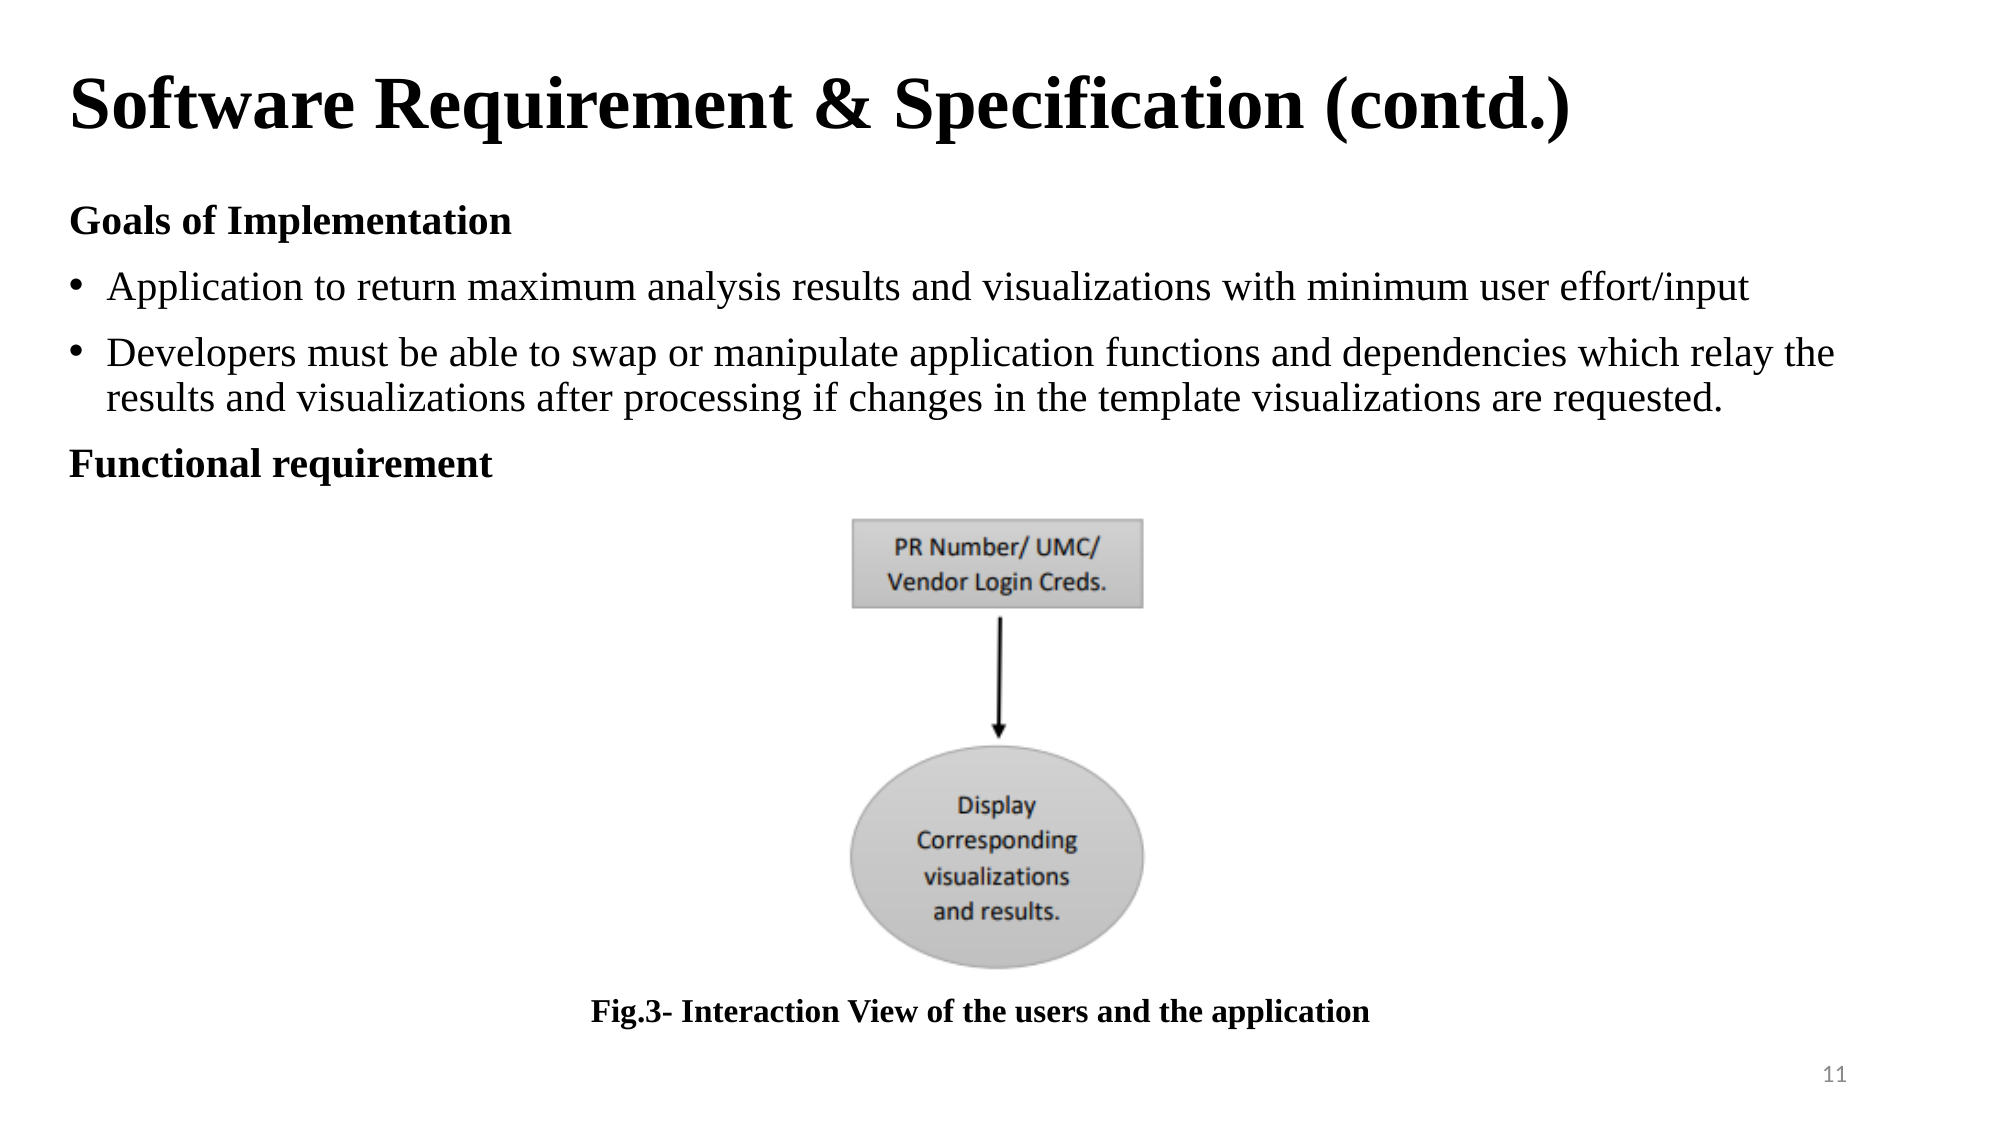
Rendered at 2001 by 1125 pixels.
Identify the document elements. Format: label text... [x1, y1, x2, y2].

text_box Fig.3- Interaction View of the users and the application [582, 980, 1418, 1038]
picture [834, 510, 1166, 975]
title Software Requirement & Specification (contd.) [54, 43, 1946, 166]
slide_number 11 [1412, 1042, 1863, 1103]
text_box Goals of Implementation Application to return maximum analysis results and visualizations with minimum user effort/input Developers must be able to swap or manipulate application functions and dependencies which relay the results and visualizations after processing if changes in the template visualizations are requested. Functional requirement [54, 191, 1946, 513]
